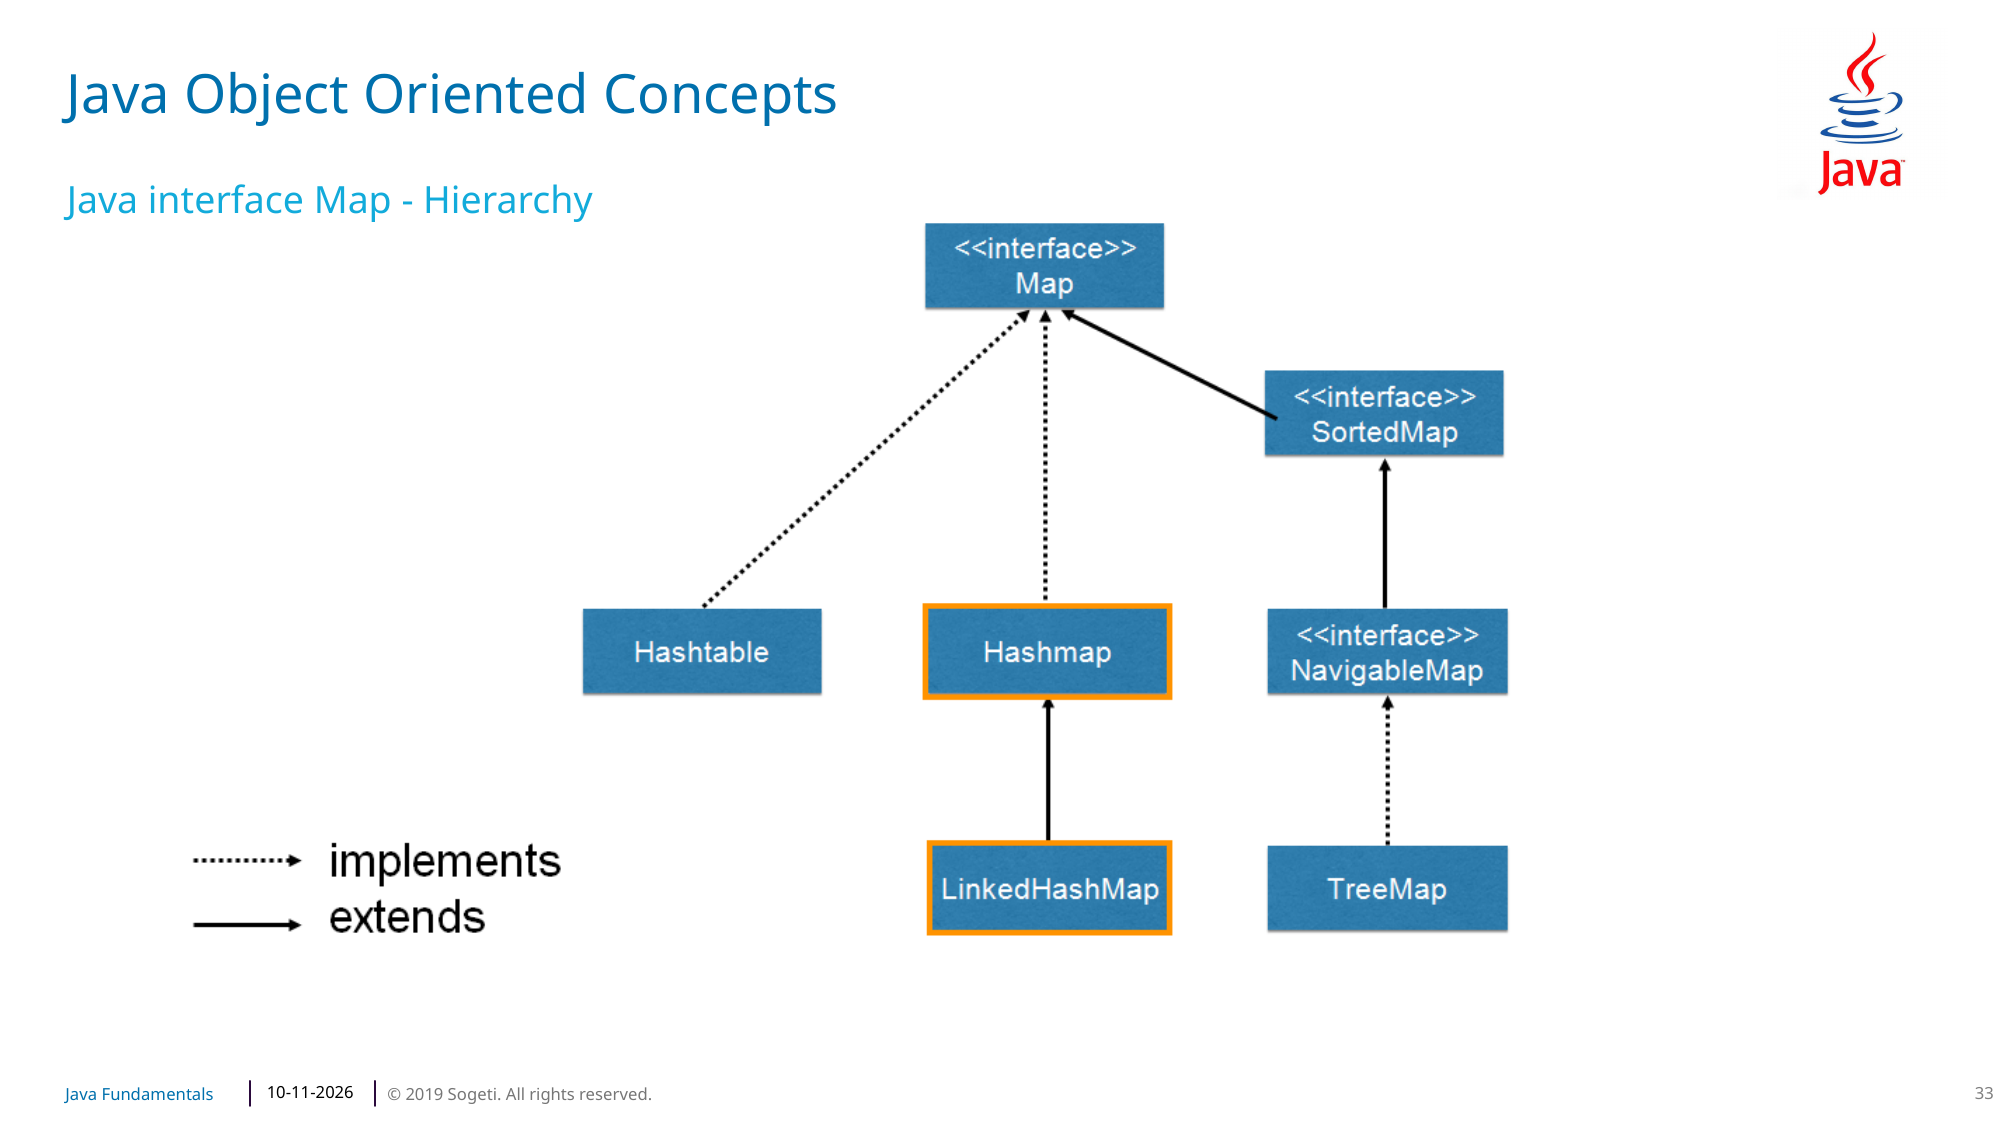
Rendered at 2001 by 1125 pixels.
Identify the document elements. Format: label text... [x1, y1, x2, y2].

picture [102, 208, 1898, 1004]
title Java Object Oriented Concepts [66, 66, 1776, 134]
text_box Java interface Map - Hierarchy [66, 174, 1863, 242]
picture [1776, 28, 1948, 200]
